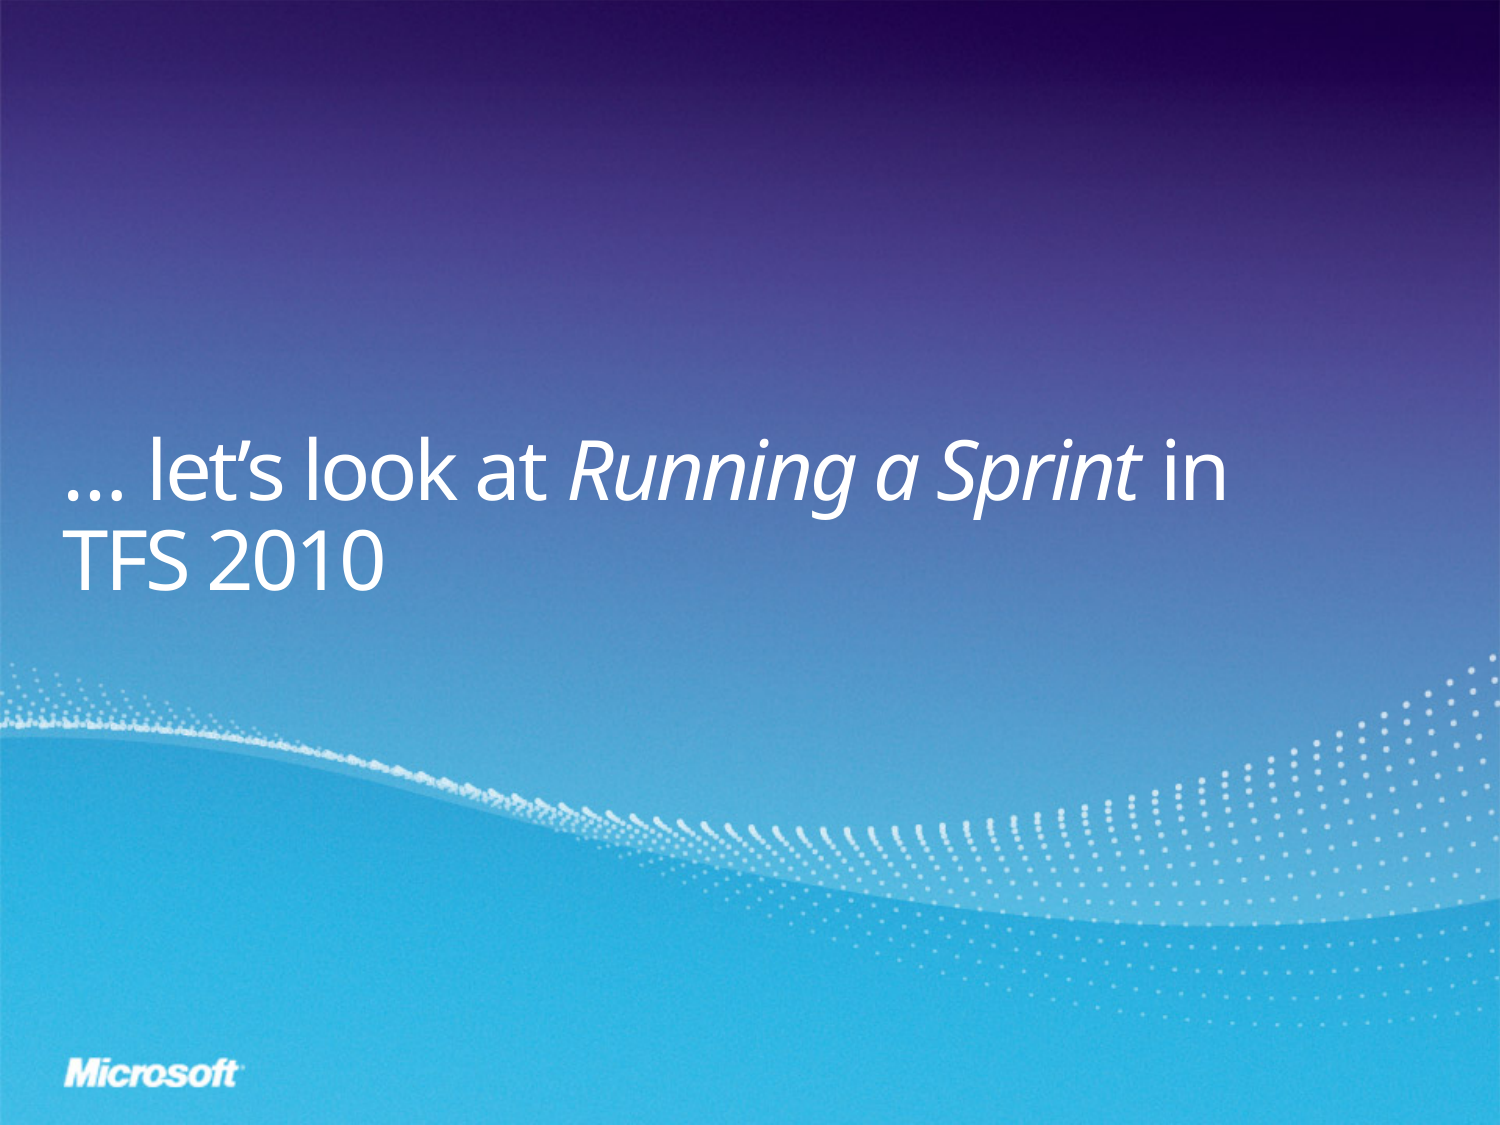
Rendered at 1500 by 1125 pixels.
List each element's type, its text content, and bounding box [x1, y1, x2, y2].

title … let’s look at Running a Sprint in TFS 2010 [62, 428, 1323, 517]
picture [0, 0, 1500, 1125]
